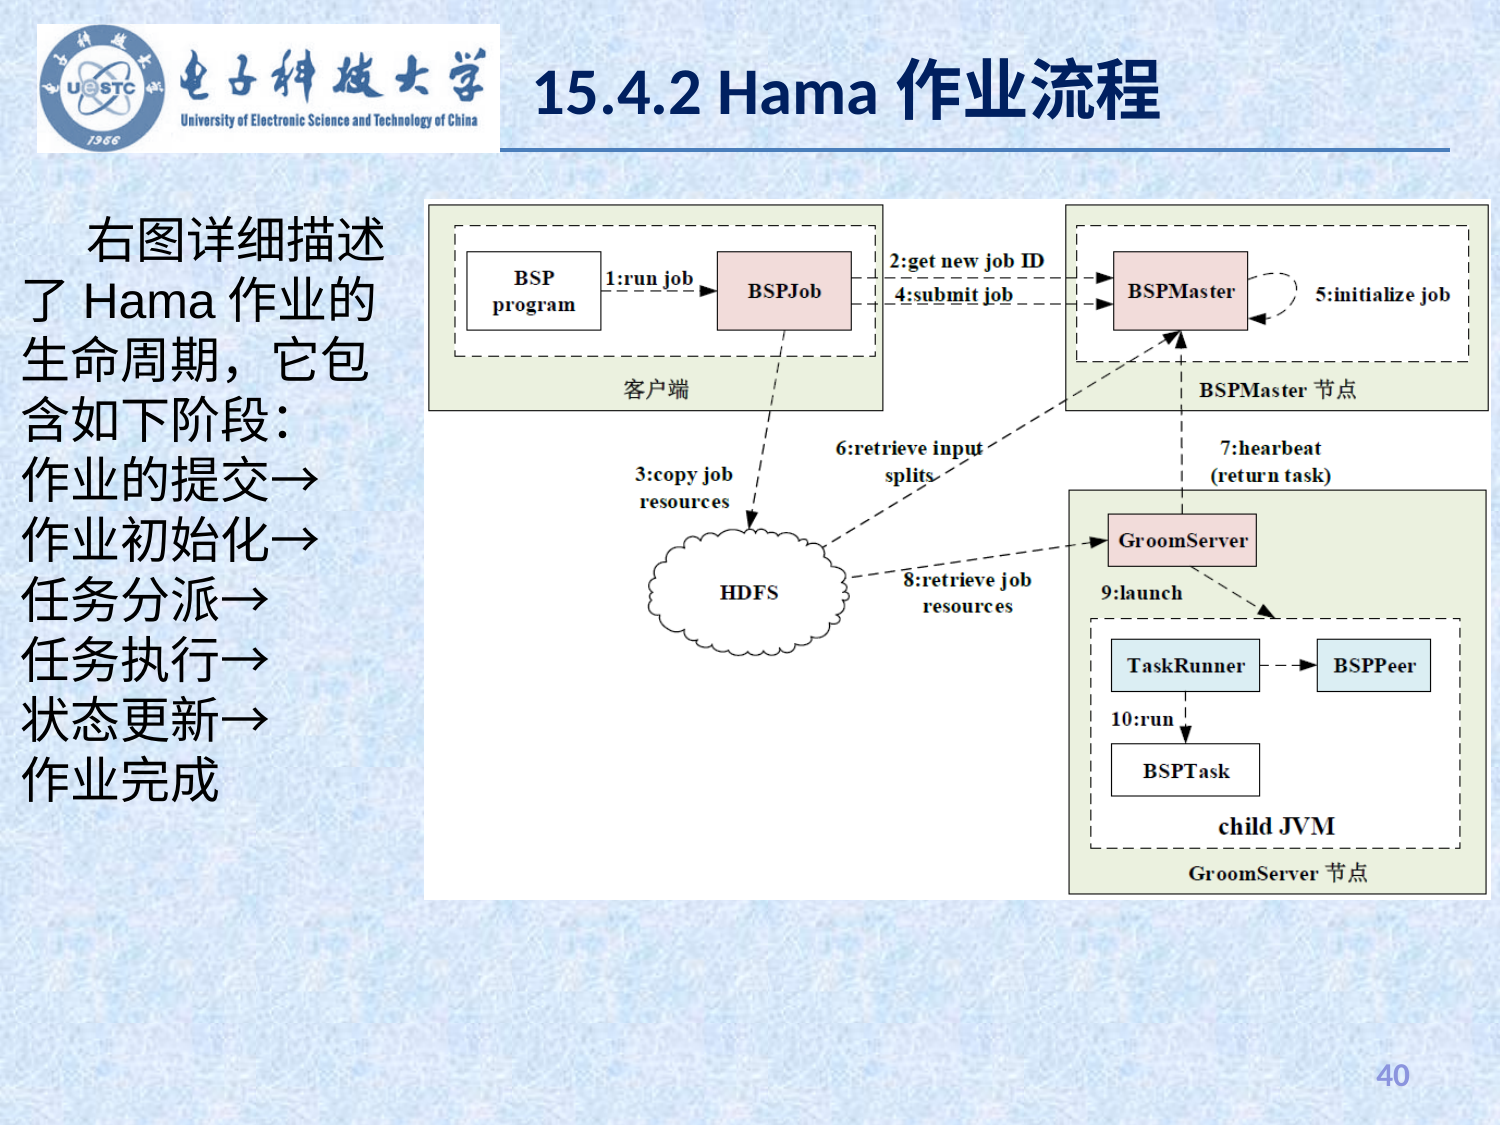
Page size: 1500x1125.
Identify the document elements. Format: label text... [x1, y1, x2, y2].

text_box 15.4.2 Hama作业流程 [517, 40, 1430, 136]
picture [0, 0, 1500, 1125]
text_box 右图详细描述了Hama作业的生命周期，它包含如下阶段： 作业的提交→ 作业初始化→ 任务分派→ 任务执行→ 状态更新→ 作业完成 [5, 201, 419, 817]
slide_number 40 [1074, 1042, 1425, 1103]
